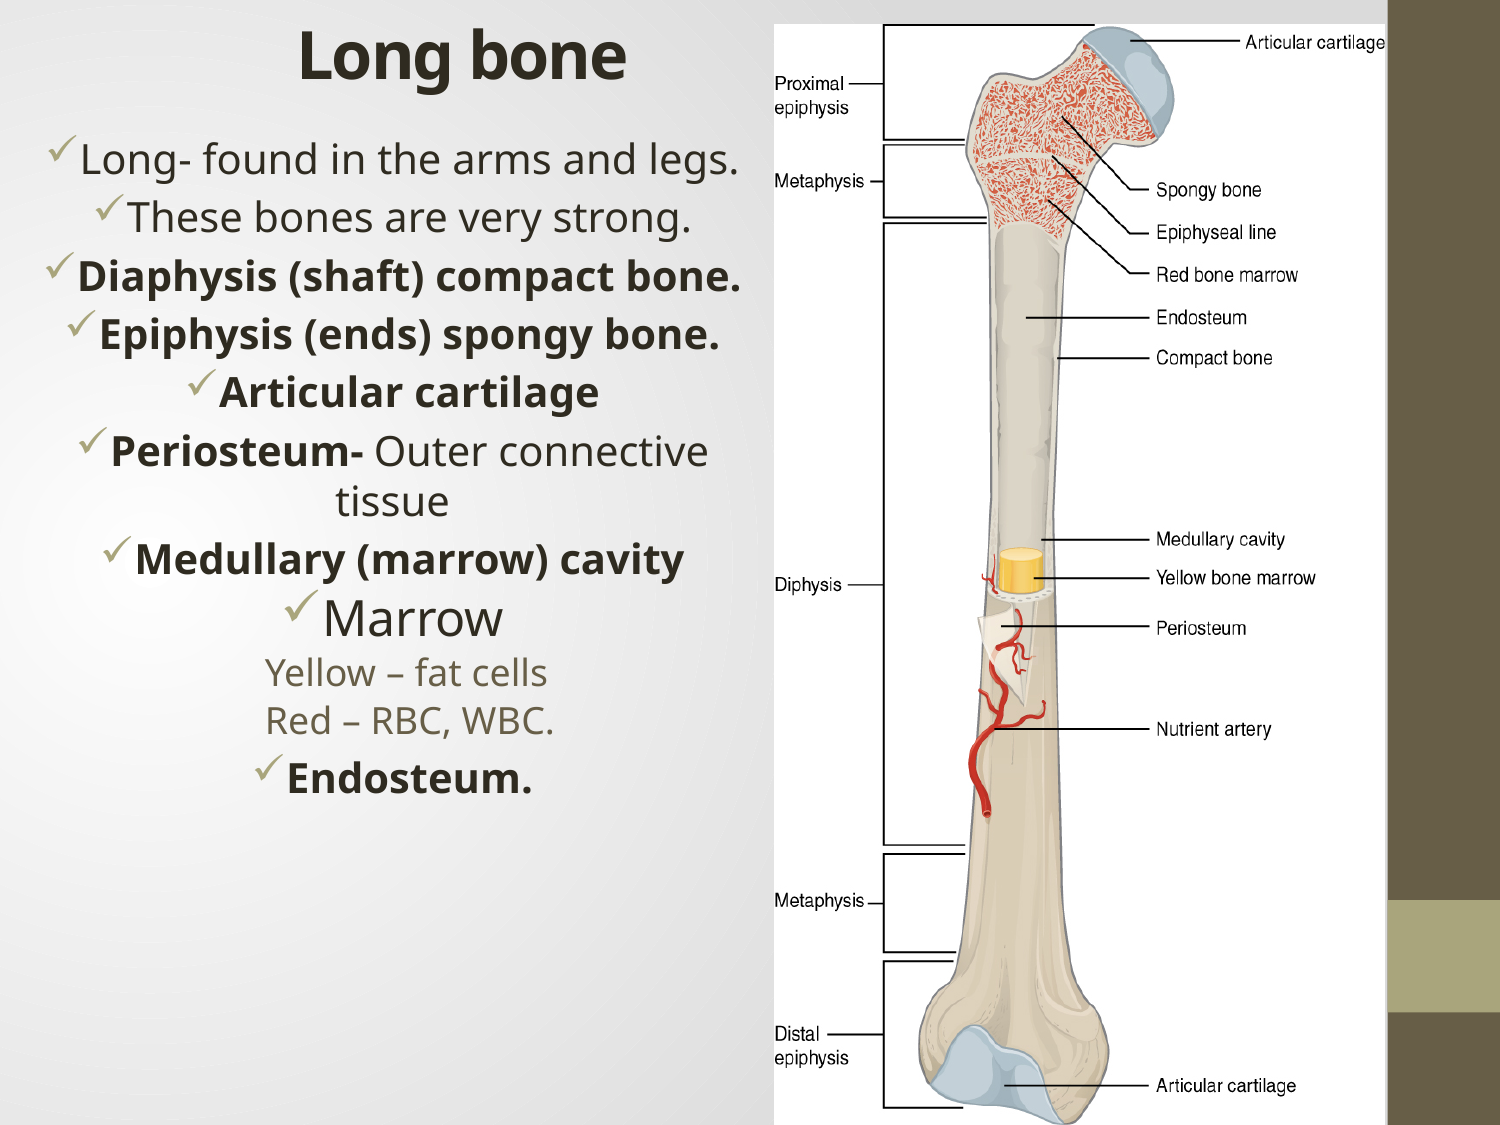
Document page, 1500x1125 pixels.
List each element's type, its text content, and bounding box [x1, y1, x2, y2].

list Long- found in the arms and legs. These bones are very strong. Diaphysis (shaft) compact bone. Epiphysis (ends) spongy bone. Articular cartilage Periosteum- Outer connective tissue Medullary (marrow) cavity Marrow Yellow – fat cells Red – RBC, WBC. Endosteum. [24, 125, 760, 1049]
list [774, 24, 1385, 1125]
title Long bone [225, 0, 700, 100]
